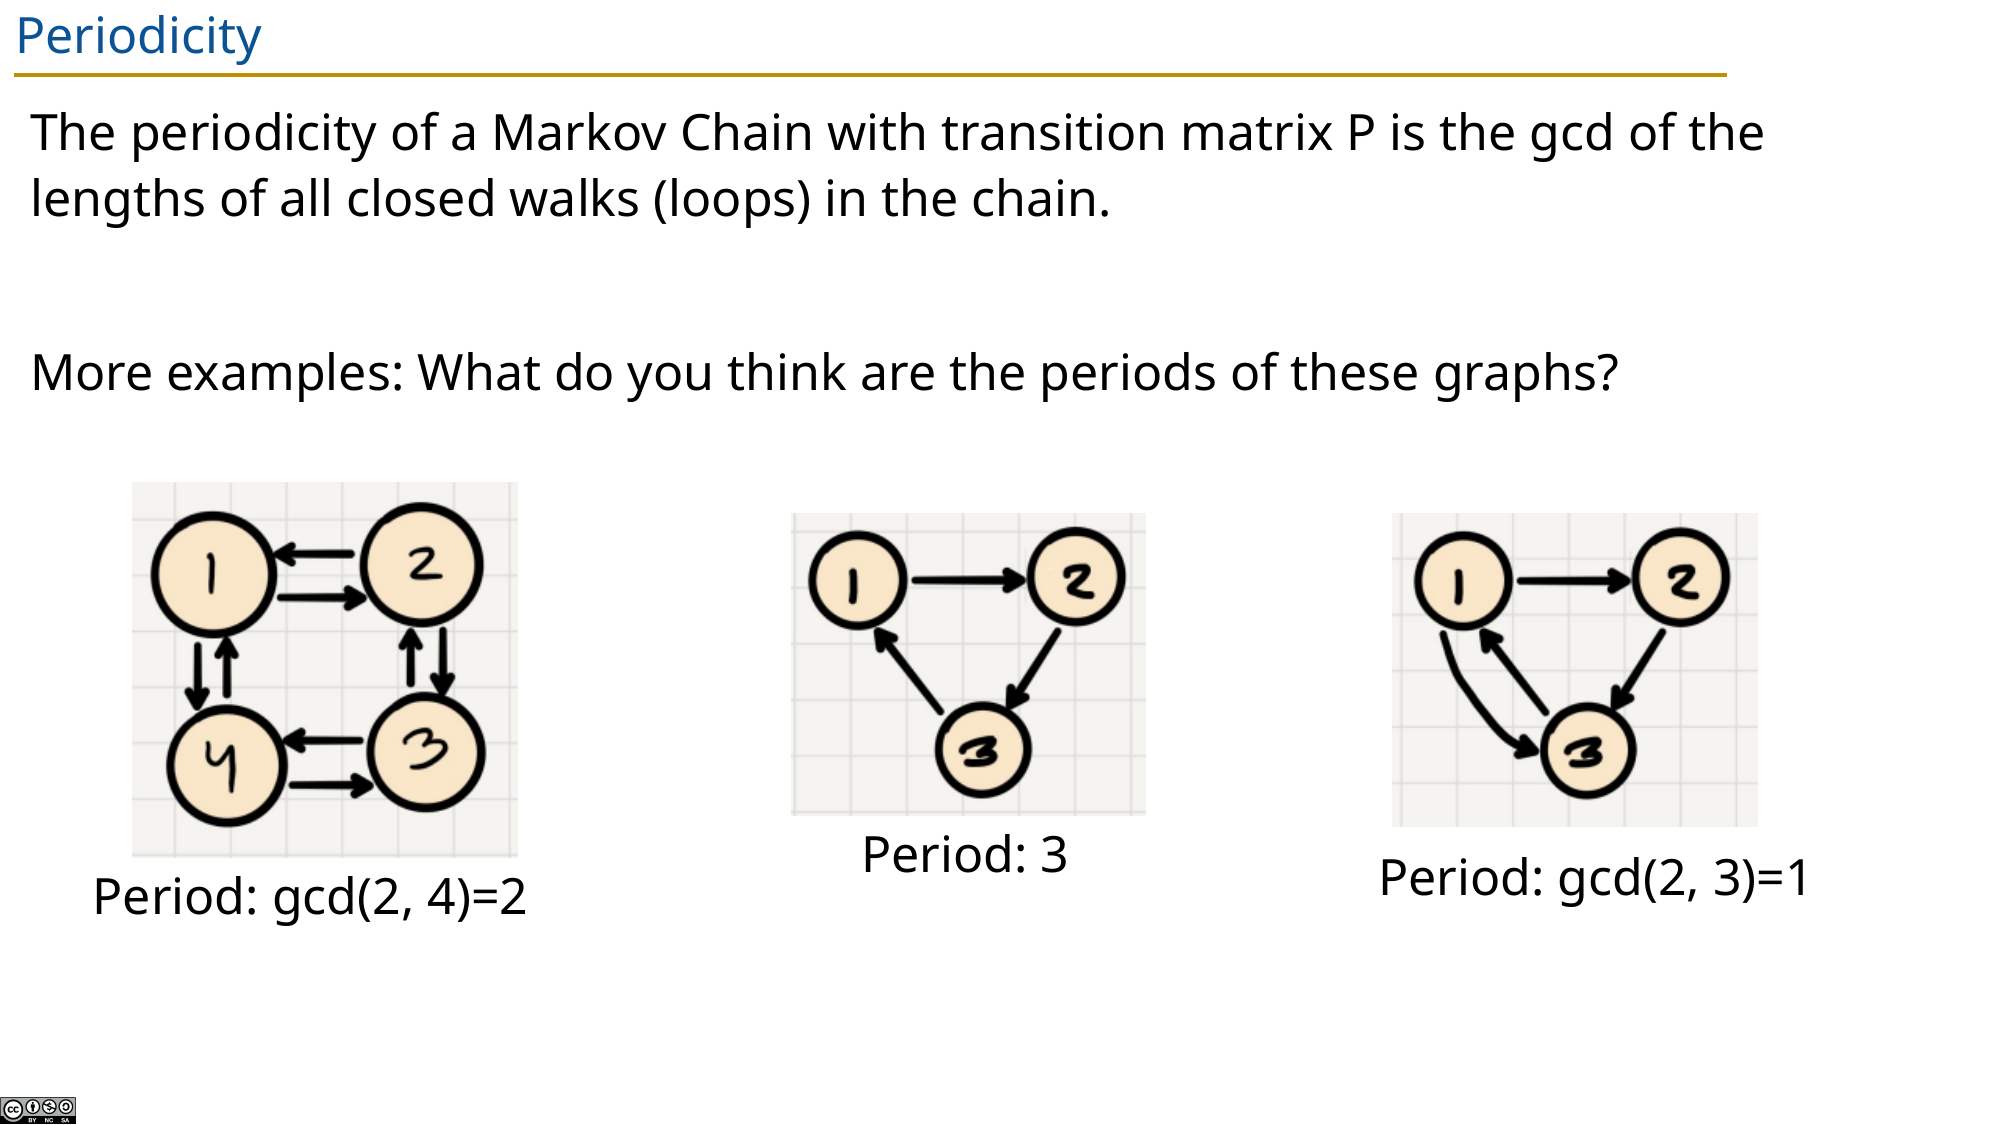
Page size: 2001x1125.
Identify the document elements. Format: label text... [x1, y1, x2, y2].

picture [791, 513, 1146, 816]
text_box Period: gcd(2, 4)=2 [77, 857, 599, 932]
text_box Period: gcd(2, 3)=1 [1363, 838, 1985, 914]
list The periodicity of a Markov Chain with transition matrix P is the gcd of the lengths of all closed walks (loops) in the chain. More examples: What do you think are the periods of these graphs? [15, 87, 1900, 1013]
picture [1391, 513, 1759, 827]
title Periodicity [0, 0, 1725, 75]
picture [131, 481, 519, 858]
text_box Period: 3 [846, 815, 1250, 890]
picture [0, 1097, 76, 1124]
